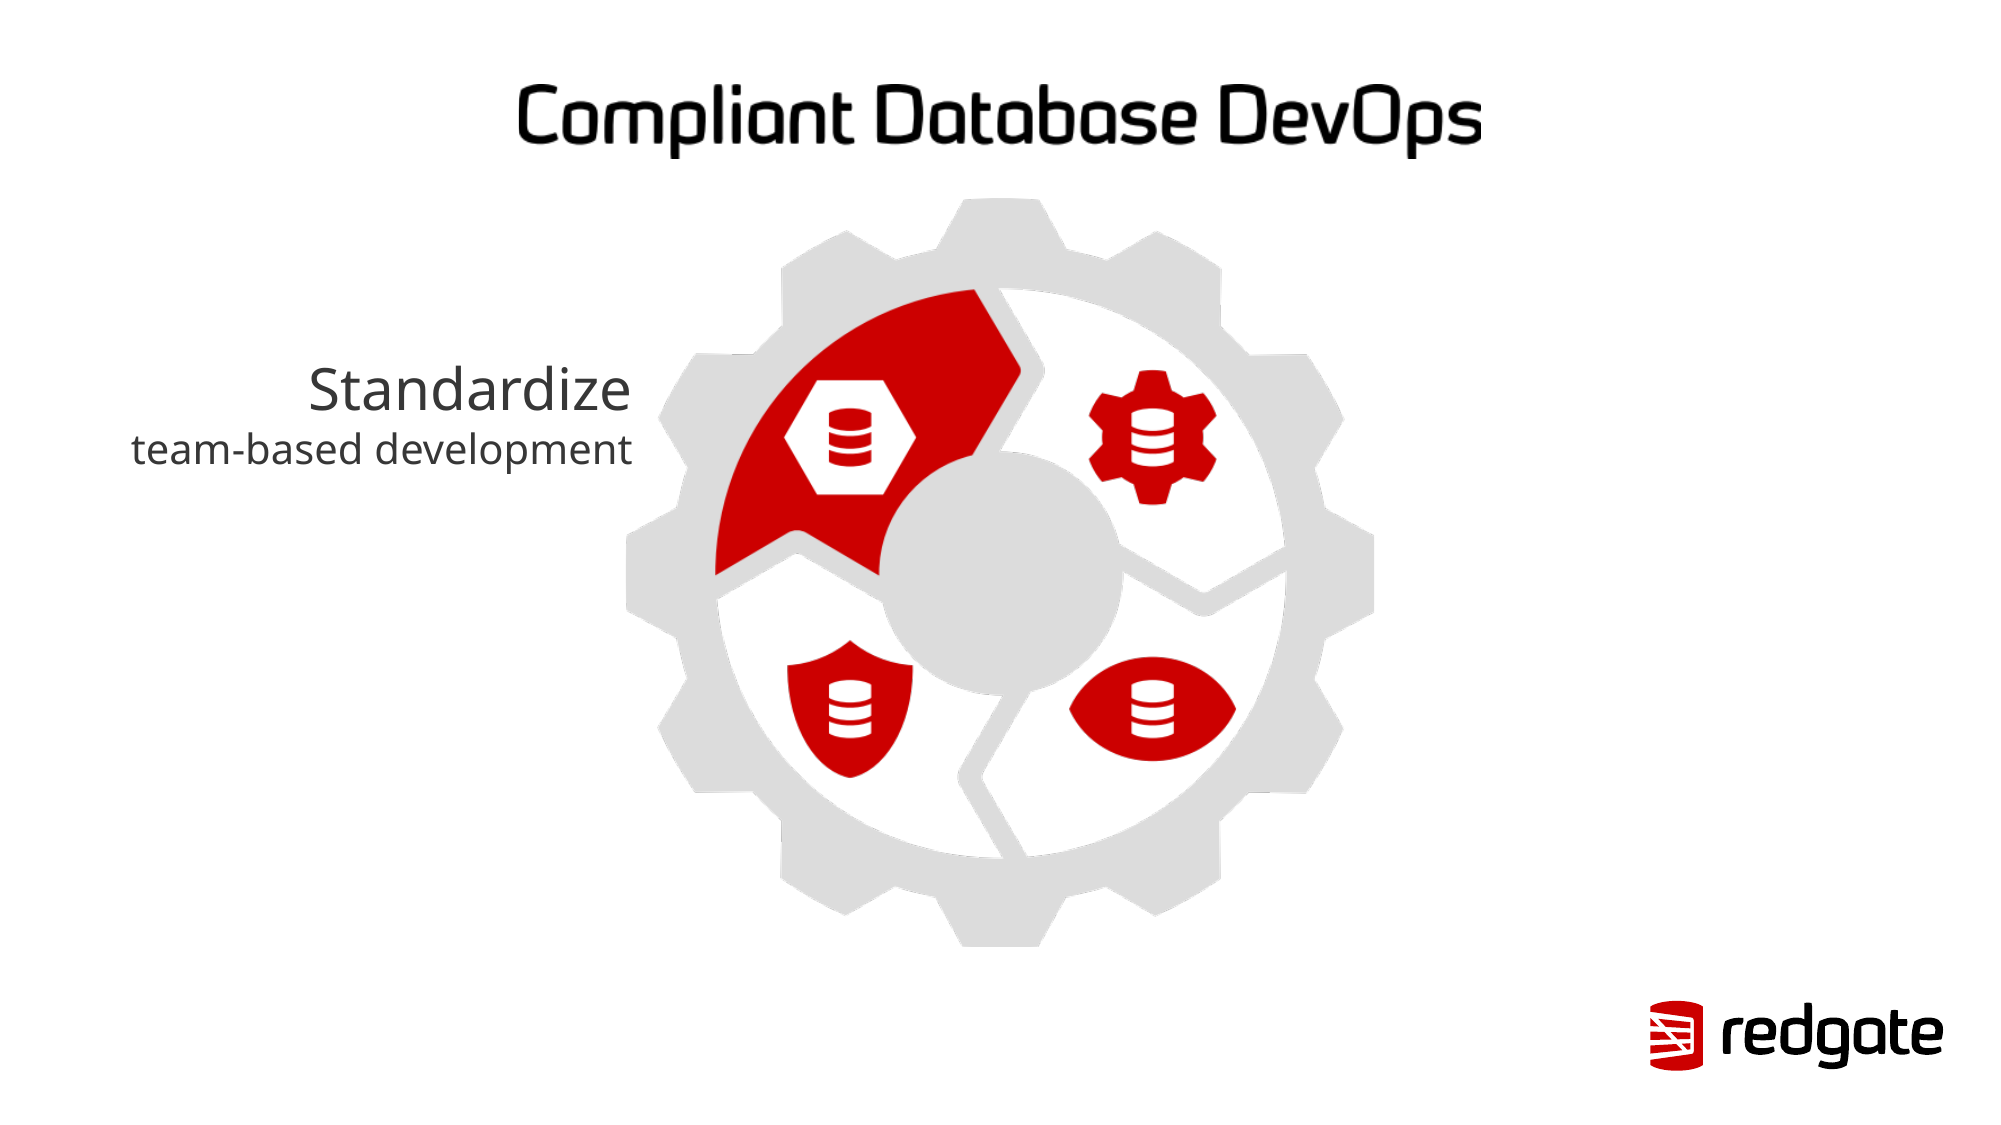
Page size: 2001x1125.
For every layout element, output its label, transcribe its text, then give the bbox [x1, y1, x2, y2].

text_box Standardize team-based development [59, 345, 625, 480]
picture [625, 198, 1375, 947]
picture [518, 84, 1481, 159]
